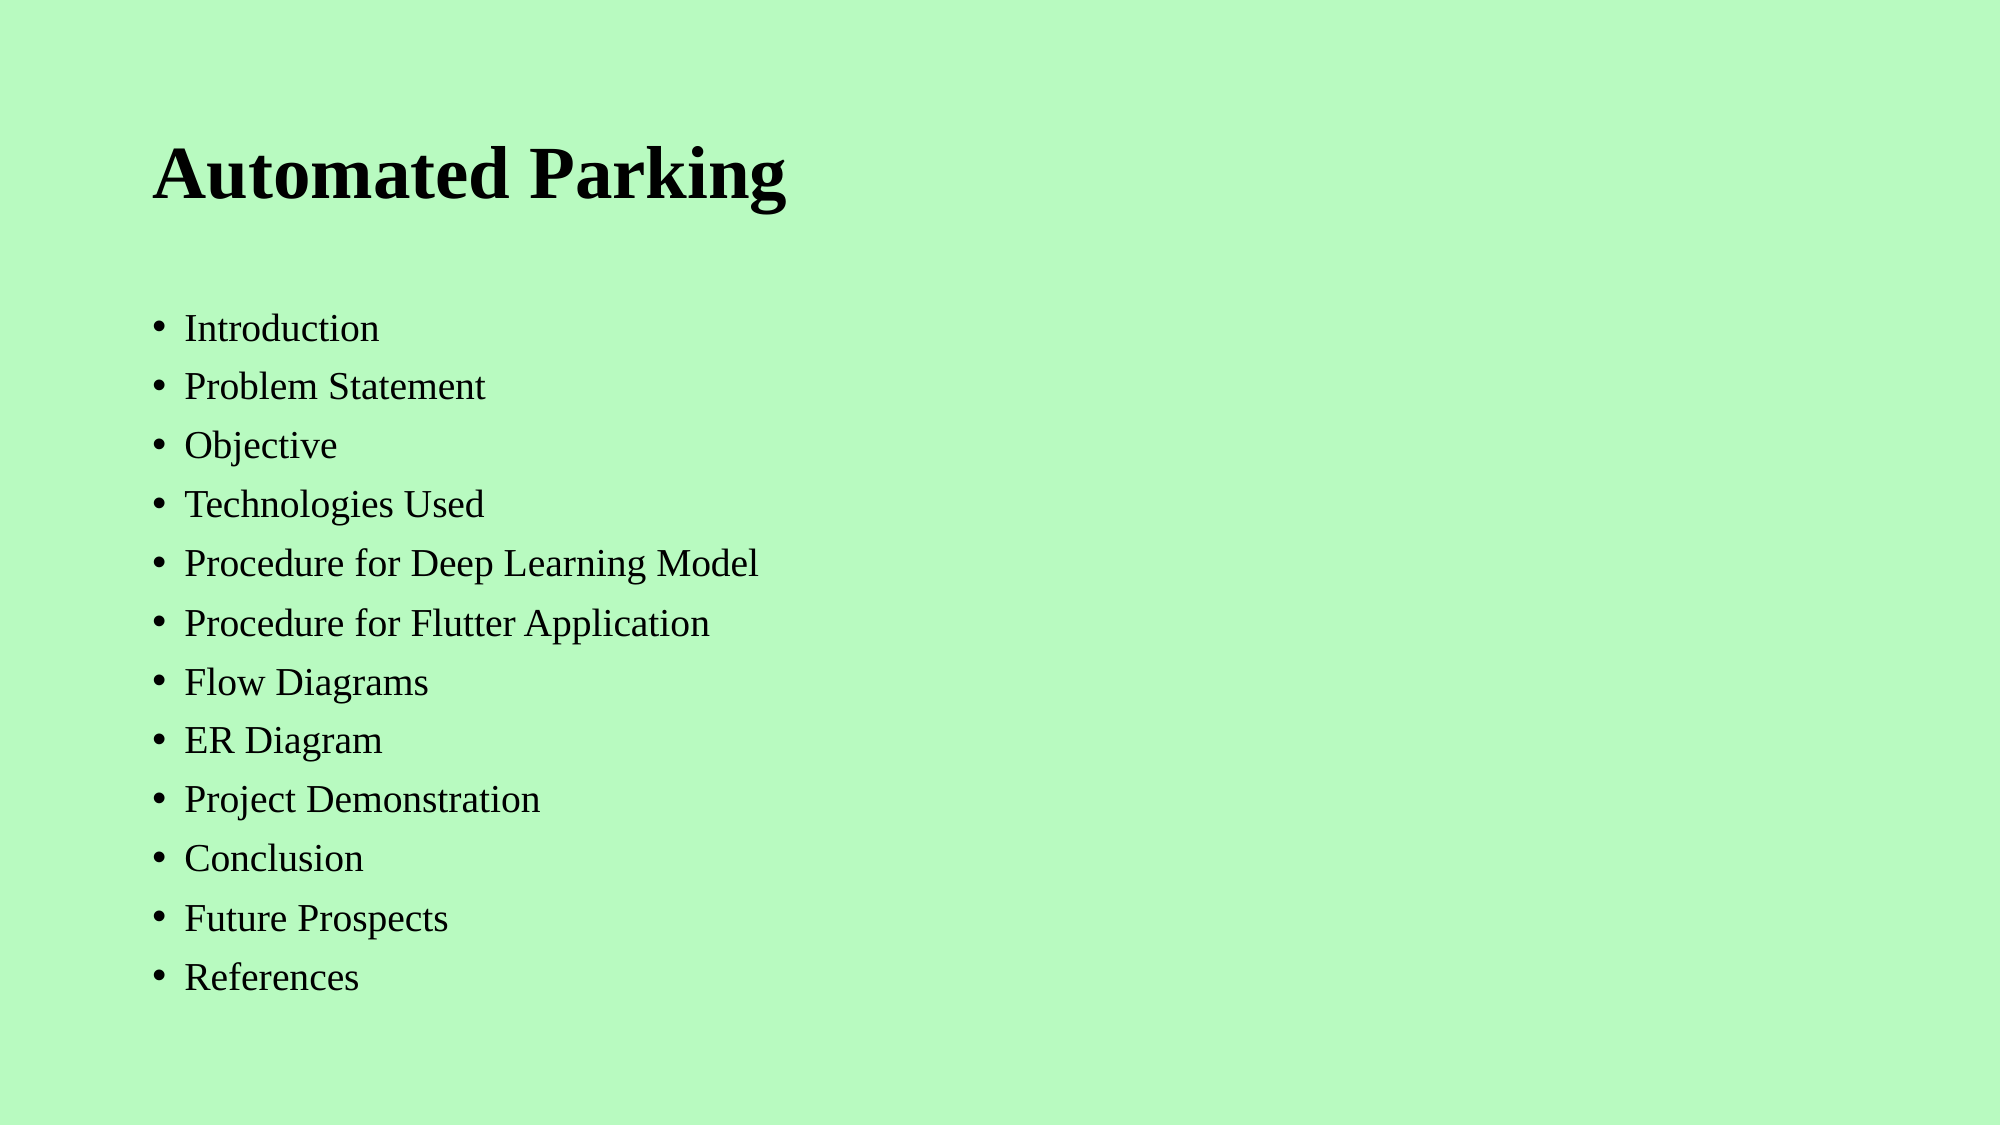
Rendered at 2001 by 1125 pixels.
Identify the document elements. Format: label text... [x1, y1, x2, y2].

title Automated Parking [137, 59, 1863, 278]
list Introduction Problem Statement Objective Technologies Used Procedure for Deep Learning Model Procedure for Flutter Application Flow Diagrams ER Diagram Project Demonstration Conclusion Future Prospects References [137, 299, 1863, 1014]
